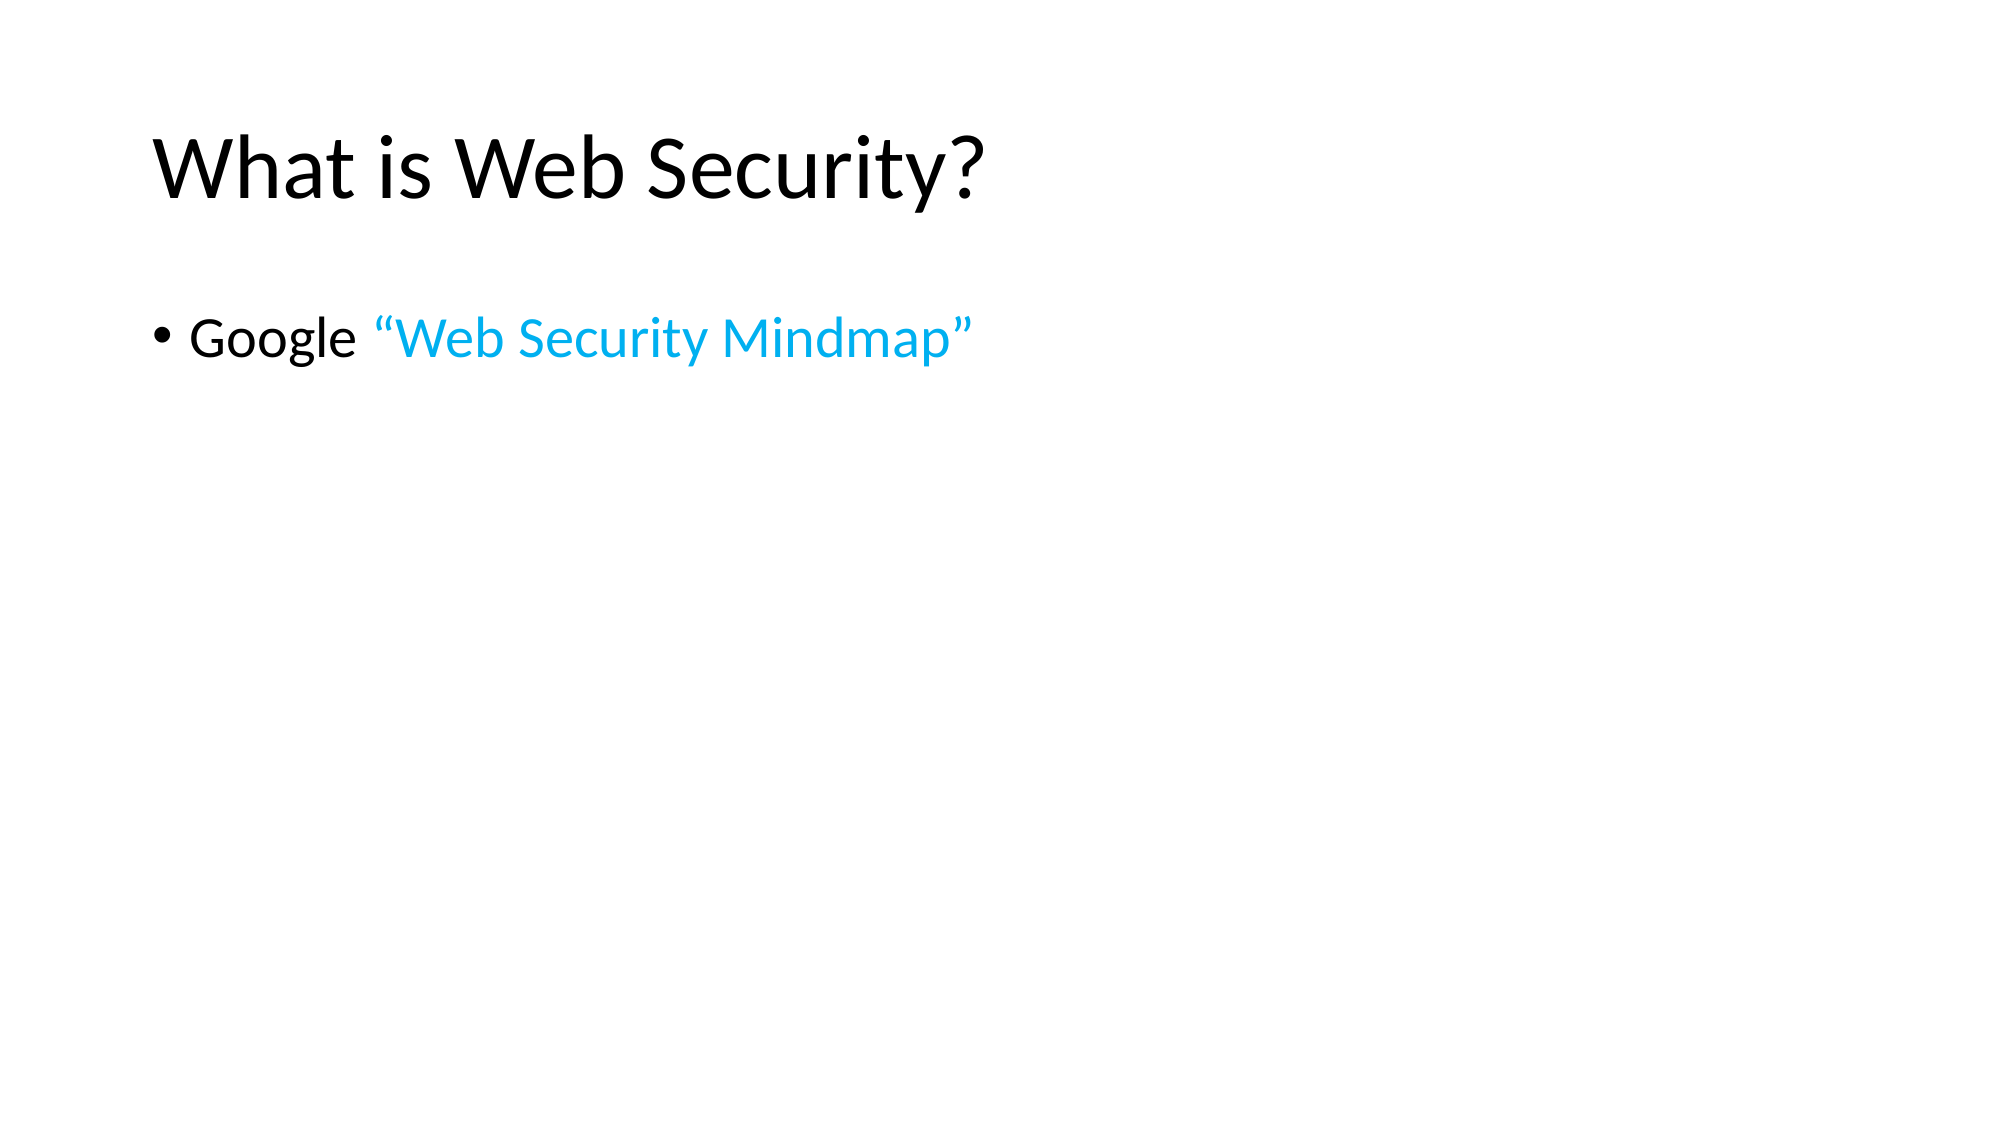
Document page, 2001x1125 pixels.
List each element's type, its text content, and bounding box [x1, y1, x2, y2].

title What is Web Security? [137, 59, 1863, 278]
list Google “Web Security Mindmap” [137, 299, 1863, 1014]
